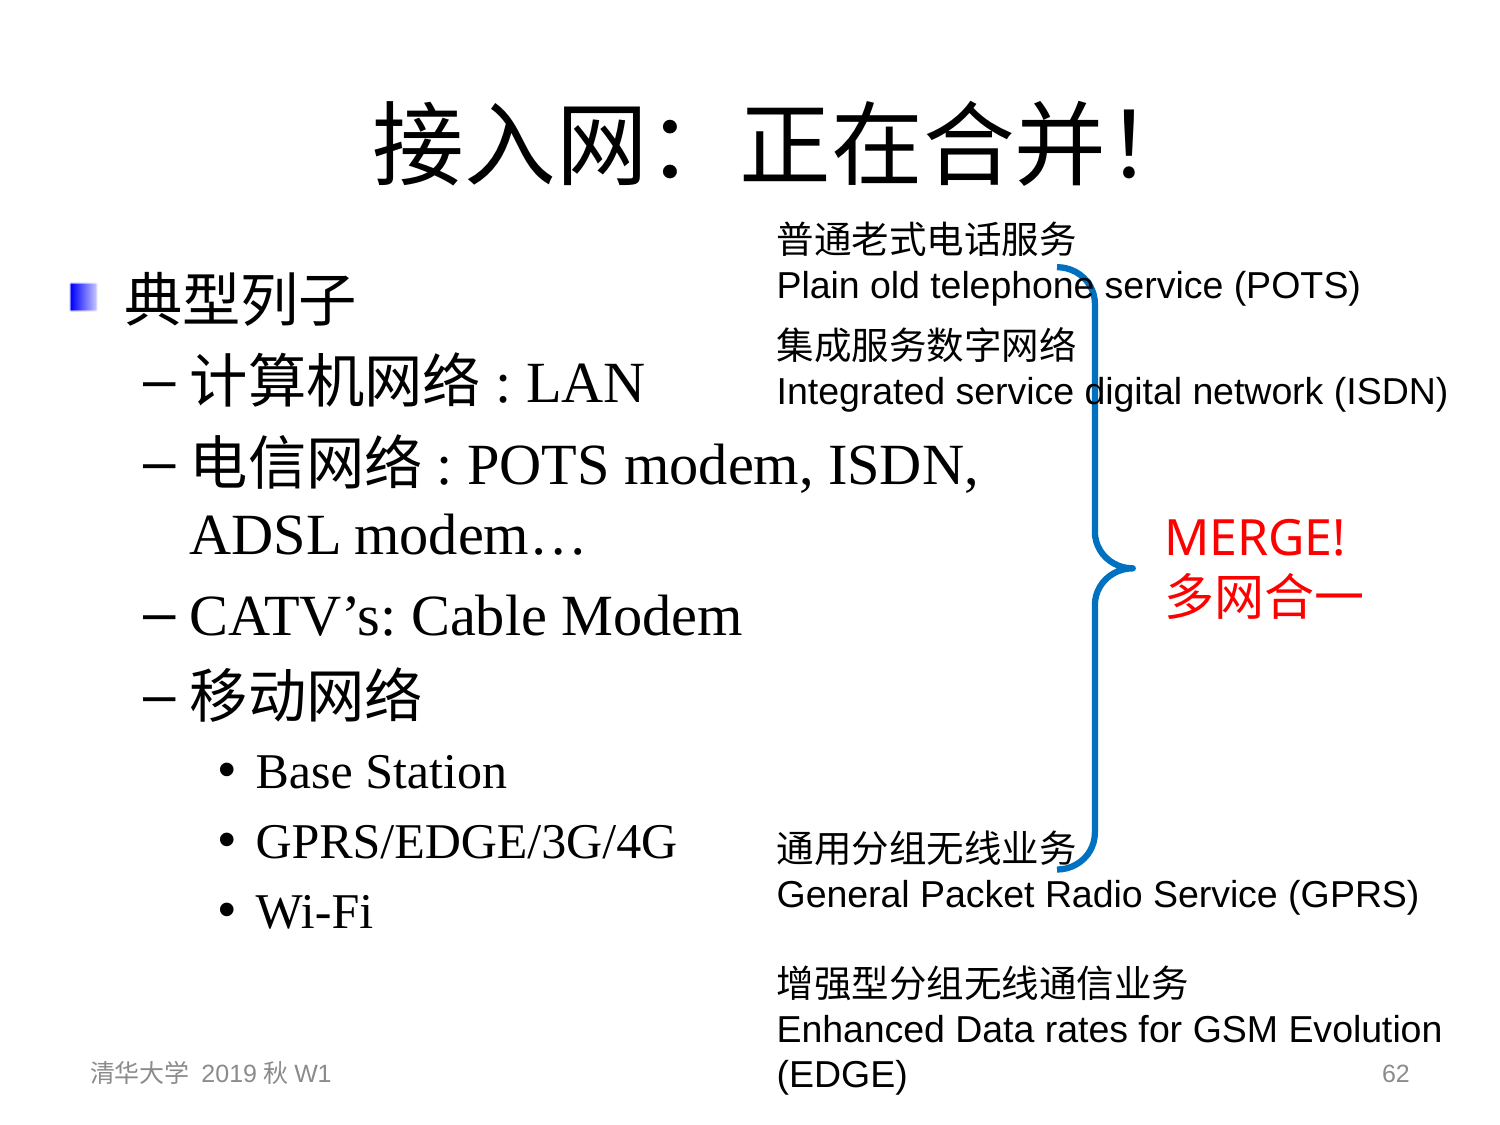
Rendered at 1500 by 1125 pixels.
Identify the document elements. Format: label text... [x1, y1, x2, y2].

text_box 普通老式电话服务 Plain old telephone service (POTS) [761, 208, 1388, 314]
title 接入网：正在合并！ [112, 76, 1459, 209]
picture [68, 281, 101, 315]
text_box 集成服务数字网络 Integrated service digital network (ISDN) [1386, 314, 1471, 420]
text_box 通用分组无线业务 General Packet Radio Service (GPRS) 增强型分组无线通信业务 Enhanced Data rates for GSM Evolution (EDGE) [761, 818, 1459, 1103]
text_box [1056, 266, 1381, 870]
text_box 集成服务数字网络 Integrated service digital network (ISDN) [761, 314, 1051, 420]
list 典型列子 计算机网络: LAN 电信网络: POTS modem, ISDN, ADSL modem… CATV’s: Cable Modem 移动网络 Base Station GPRS/EDGE/3G/4G Wi-Fi [53, 255, 1046, 950]
slide_number 清华大学 2019秋W1 [75, 1042, 425, 1103]
